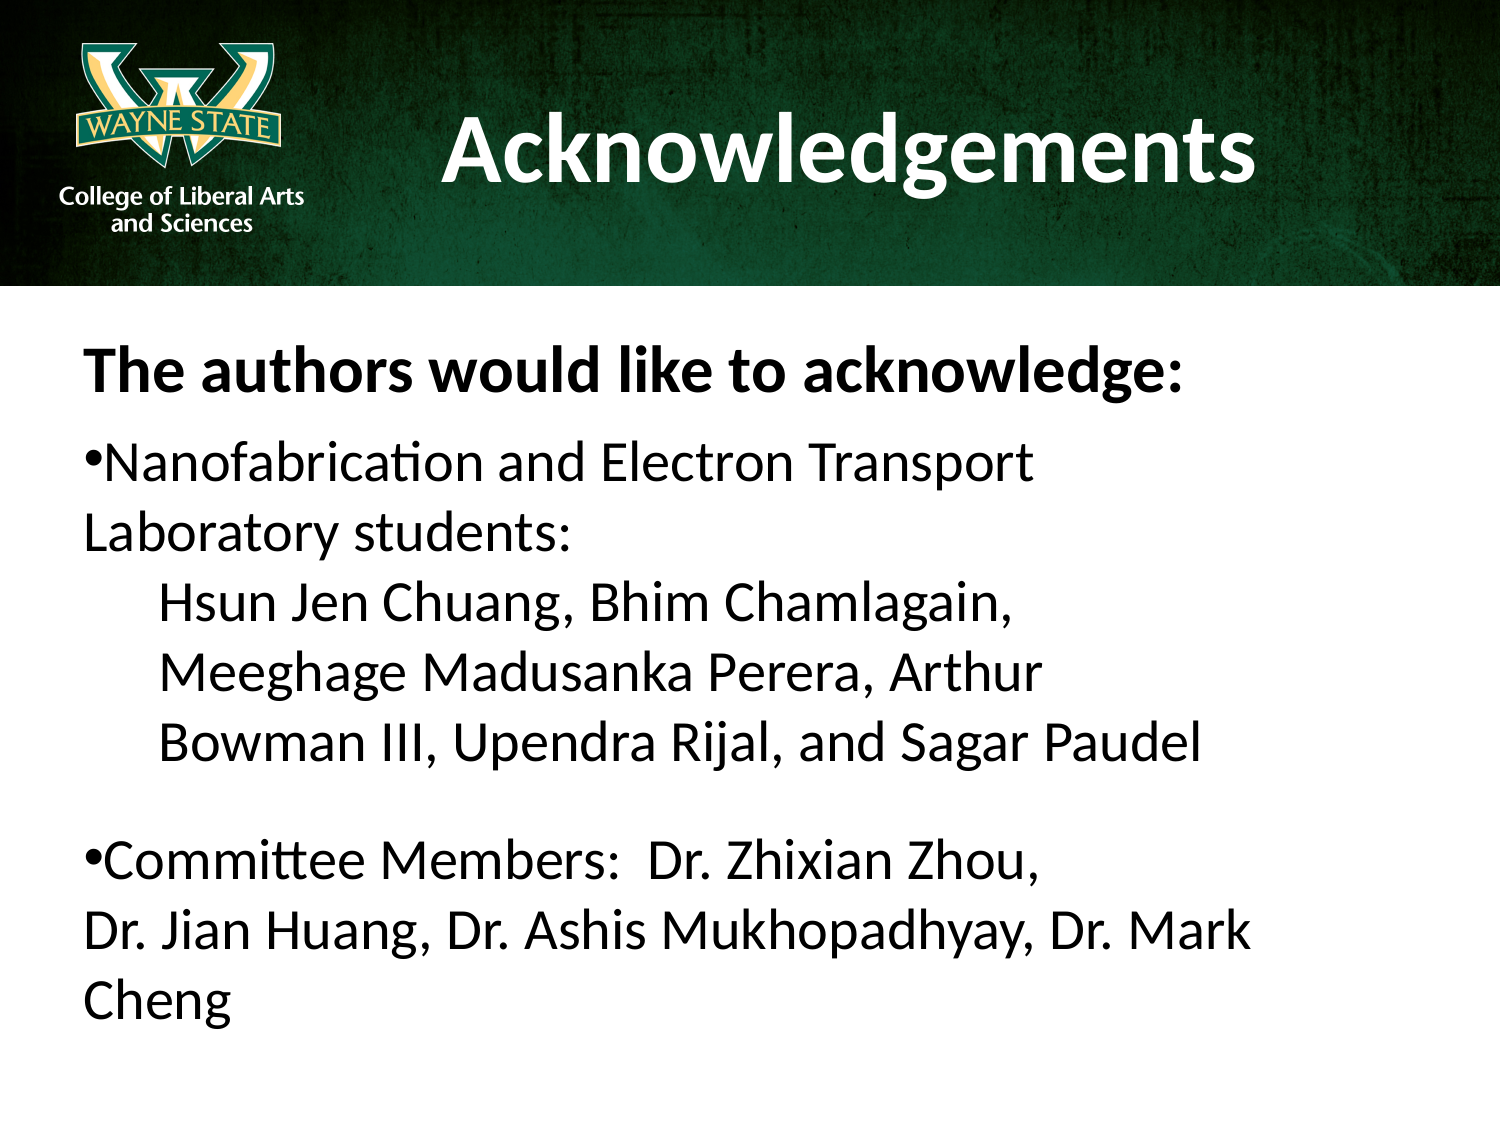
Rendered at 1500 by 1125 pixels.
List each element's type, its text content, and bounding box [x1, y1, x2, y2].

text_box Committee Members: Dr. Zhixian Zhou, Dr. Jian Huang, Dr. Ashis Mukhopadhyay, Dr. Mark Cheng [68, 813, 1332, 1039]
text_box Nanofabrication and Electron Transport Laboratory students: Hsun Jen Chuang, Bhim Chamlagain, Meeghage Madusanka Perera, Arthur Bowman III, Upendra Rijal, and Sagar Paudel [68, 560, 1232, 781]
picture [0, 0, 1500, 552]
